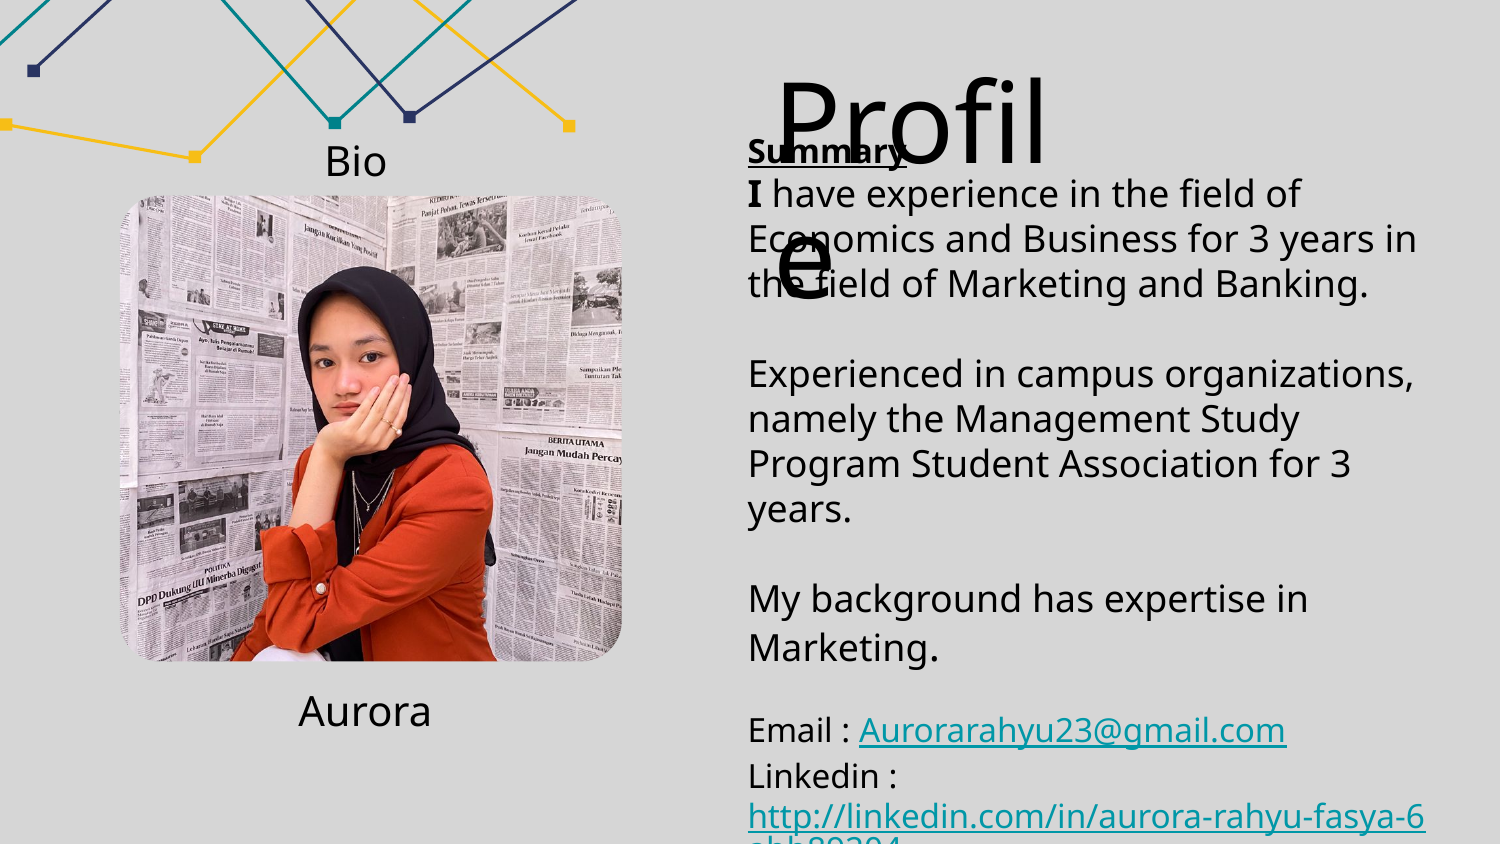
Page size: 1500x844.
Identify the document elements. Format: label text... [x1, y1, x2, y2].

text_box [0, 0, 24, 130]
text_box Bio [309, 135, 710, 185]
title Profile [758, 35, 1091, 235]
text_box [0, 133, 576, 164]
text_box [27, 0, 604, 124]
title Summary I have experience in the field of Economics and Business for 3 years in the field of Marketing and Banking. Experienced in campus organizations, namely the Management Study Program Student Association for 3 years. My background has expertise in Marketing. Email : Aurorarahyu23@gmail.com Linkedin : http://linkedin.com/in/aurora-rahyu-fasya-6abb89204 [732, 150, 1449, 844]
picture [119, 195, 622, 662]
text_box Aurora [283, 684, 684, 734]
